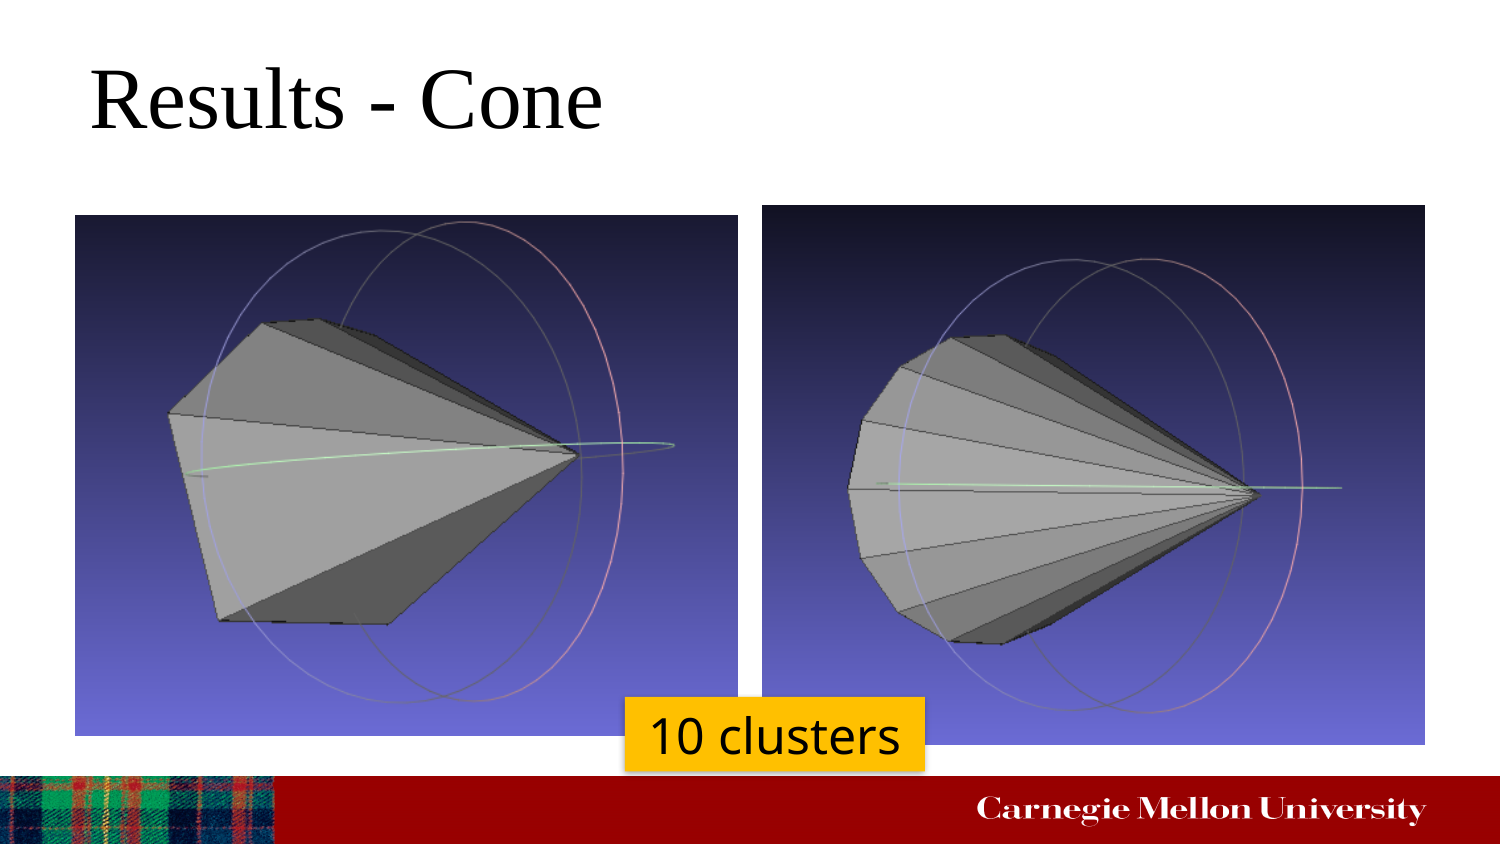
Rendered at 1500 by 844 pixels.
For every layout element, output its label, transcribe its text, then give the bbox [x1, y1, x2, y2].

title Results - Cone [75, 33, 1425, 175]
text_box 10 clusters [624, 696, 925, 772]
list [762, 205, 1426, 745]
picture [0, 776, 1500, 844]
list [74, 214, 738, 736]
